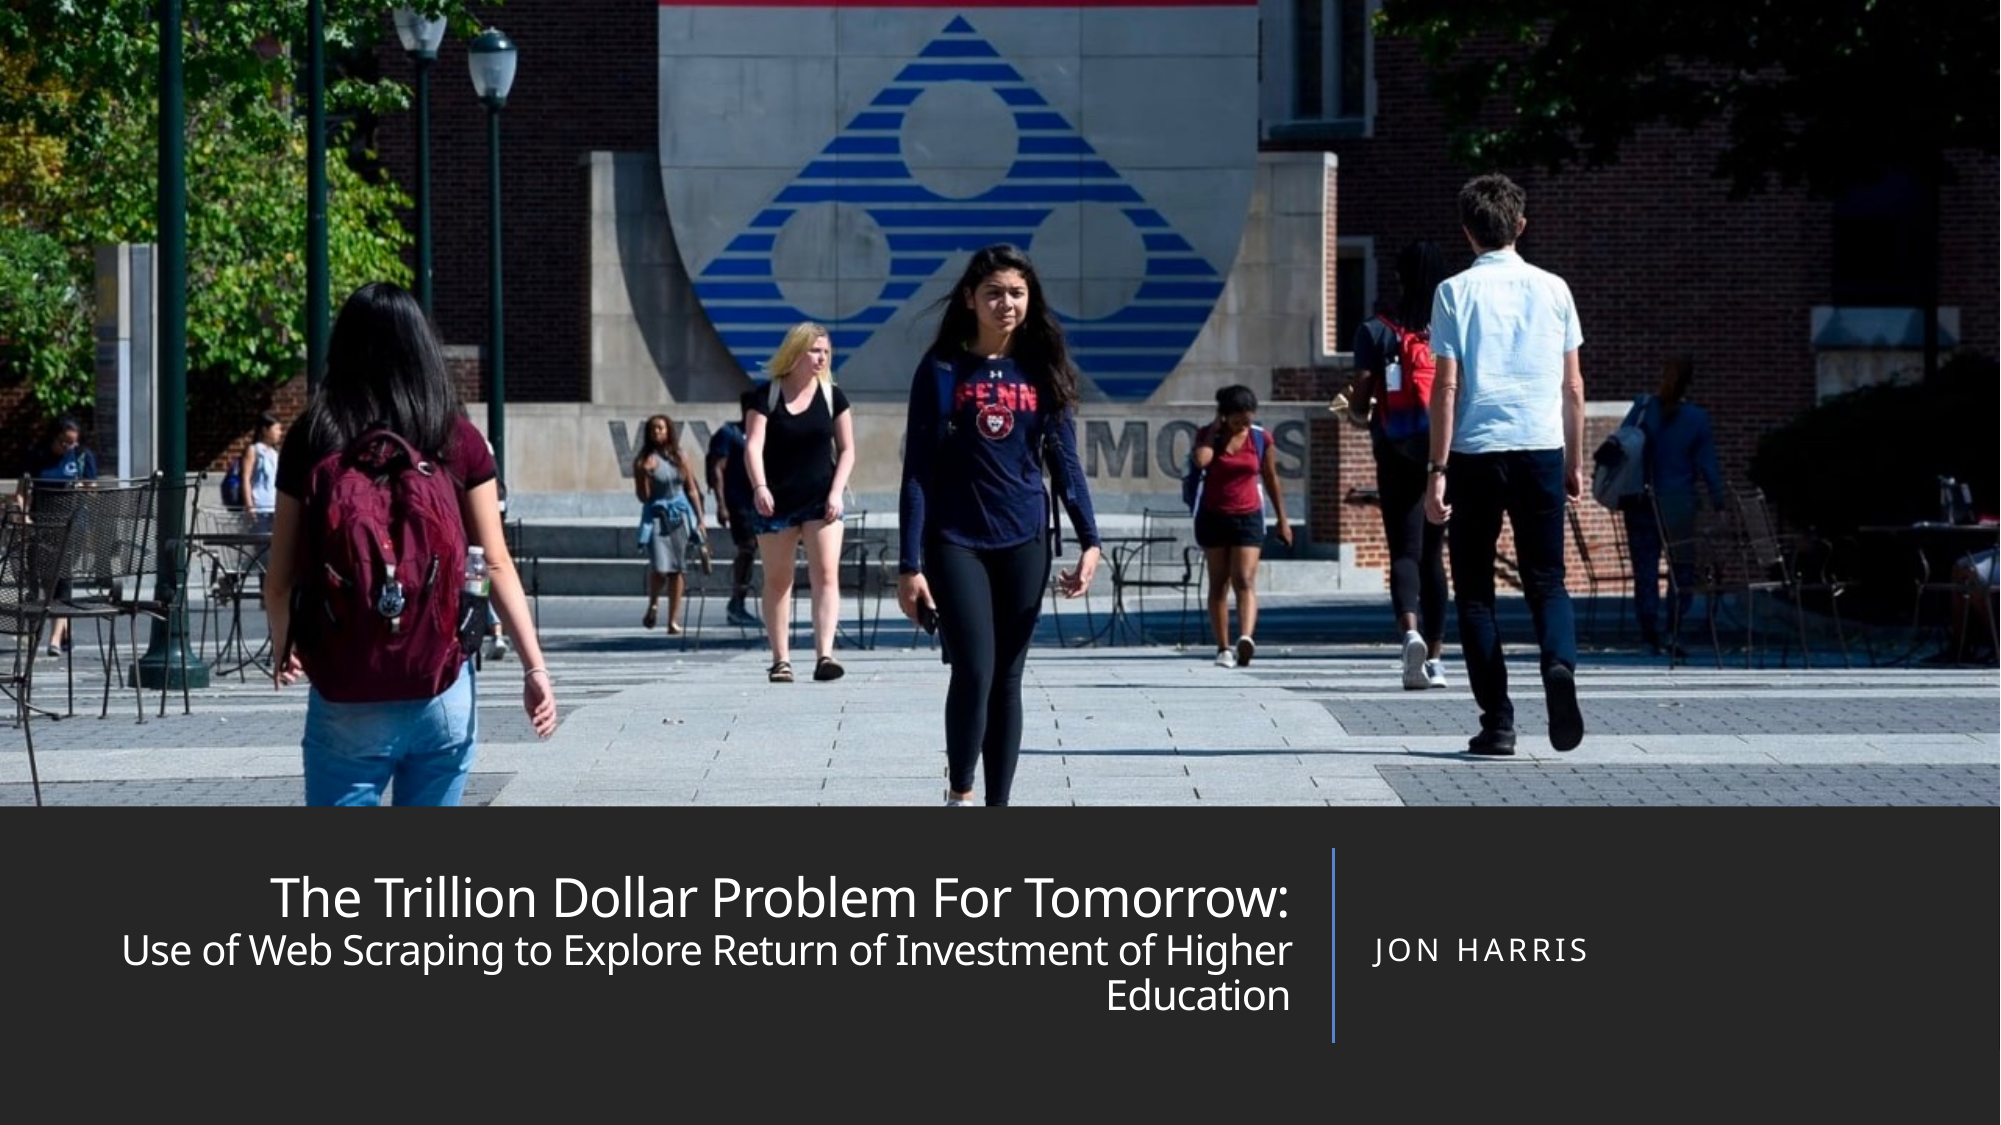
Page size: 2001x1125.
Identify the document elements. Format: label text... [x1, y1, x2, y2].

picture [0, 0, 2000, 807]
title The Trillion Dollar Problem For Tomorrow: Use of Web Scraping to Explore Return of Investment of Higher Education [58, 840, 1307, 1050]
text_box [0, 813, 2000, 1125]
subtitle Jon Harris [1359, 840, 1865, 1050]
